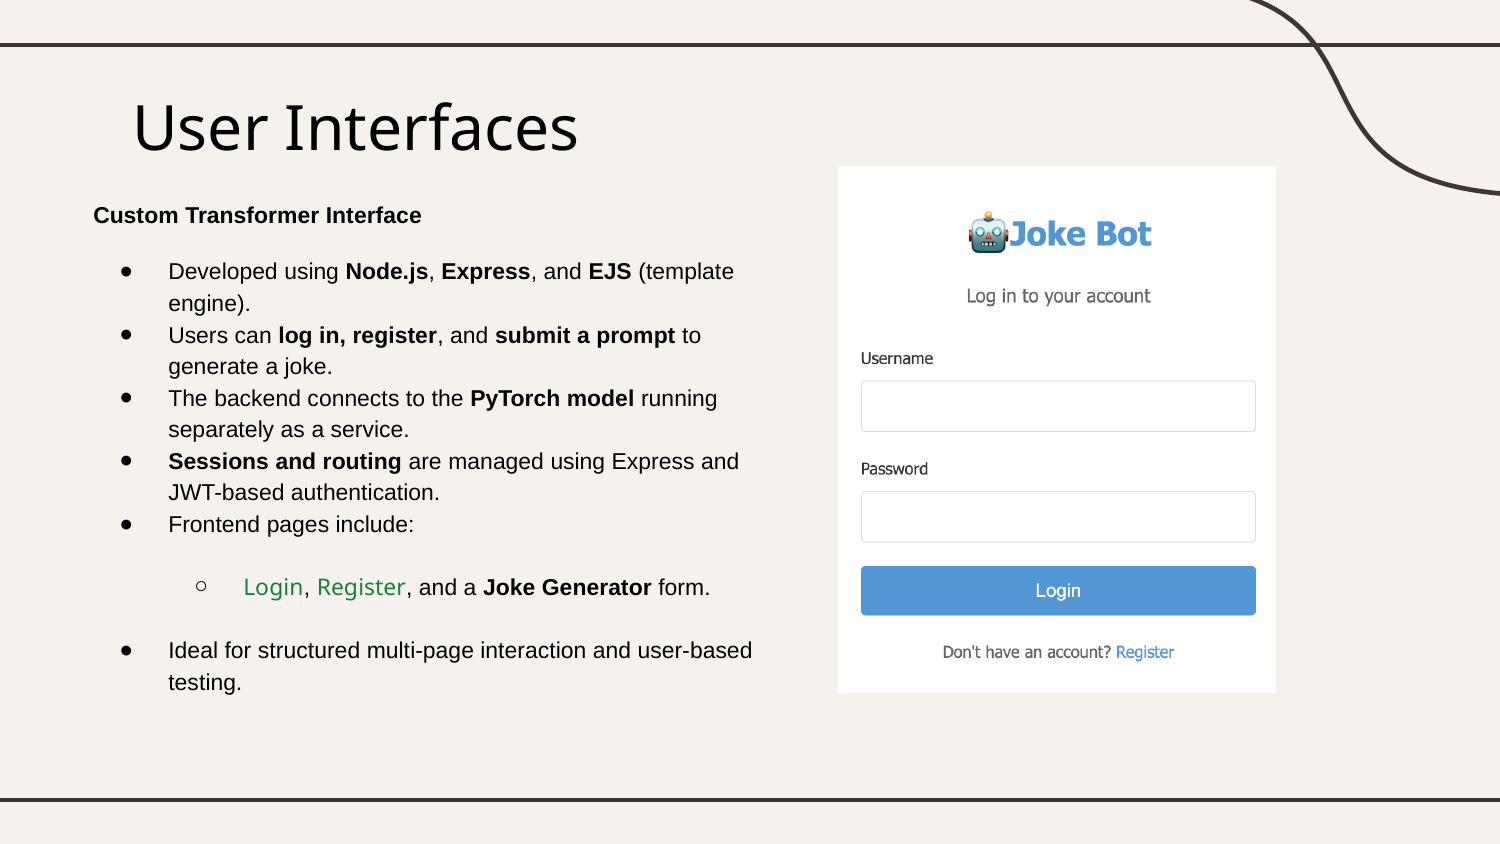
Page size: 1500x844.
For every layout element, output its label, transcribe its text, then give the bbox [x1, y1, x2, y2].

title User Interfaces [116, 72, 890, 167]
picture [837, 166, 1276, 693]
list Custom Transformer Interface Developed using Node.js, Express, and EJS (template engine). Users can log in, register, and submit a prompt to generate a joke. The backend connects to the PyTorch model running separately as a service. Sessions and routing are managed using Express and JWT-based authentication. Frontend pages include: Login, Register, and a Joke Generator form. Ideal for structured multi-page interaction and user-based testing. [78, 181, 777, 723]
